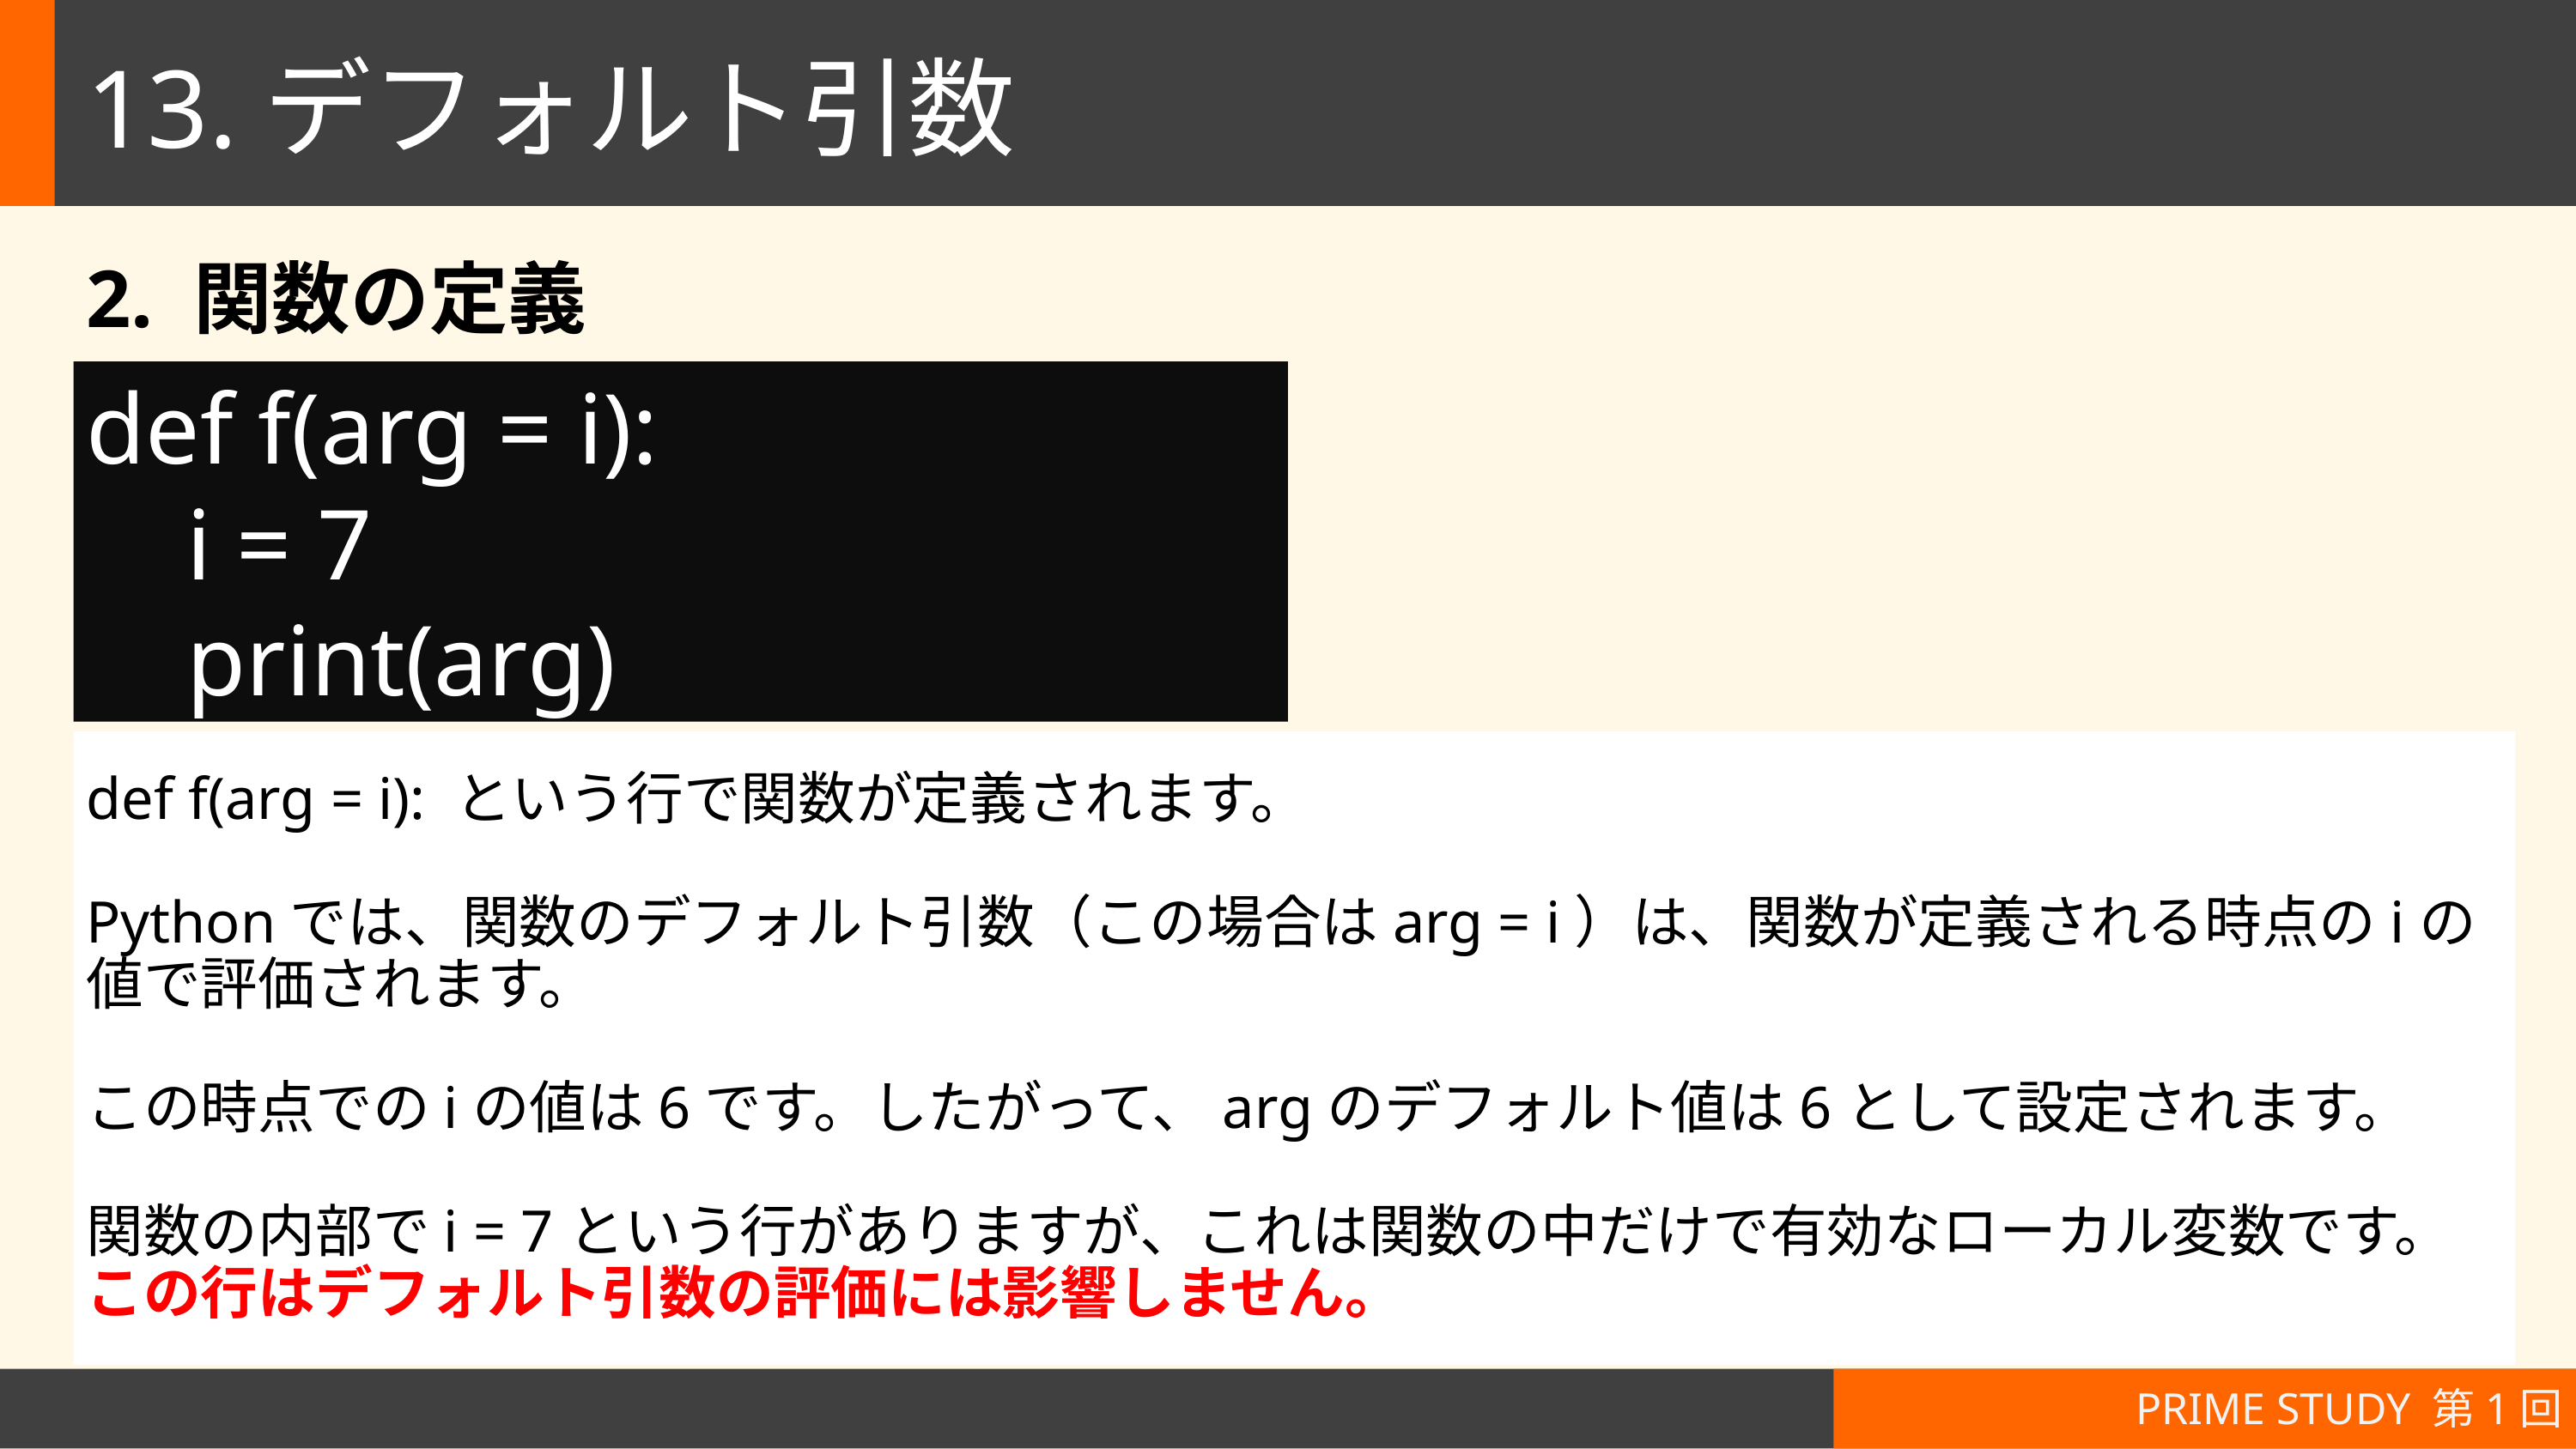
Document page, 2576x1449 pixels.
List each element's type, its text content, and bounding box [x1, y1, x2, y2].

footer PRIME STUDY 第1回 [1706, 1368, 2576, 1446]
title 13.デフォルト引数 [73, 49, 2560, 158]
text_box def f(arg = i): i = 7 print(arg) [73, 361, 1288, 722]
text_box 2. 関数の定義 [73, 252, 1032, 361]
text_box def f(arg = i): という行で関数が定義されます。 Pythonでは、関数のデフォルト引数（この場合はarg = i）は、関数が定義される時点のiの値で評価されます。 この時点でのiの値は6です。したがって、argのデフォルト値は6として設定されます。 関数の内部でi = 7という行がありますが、これは関数の中だけで有効なローカル変数です。 この行はデフォルト引数の評価には影響しません。 [73, 731, 2516, 1366]
